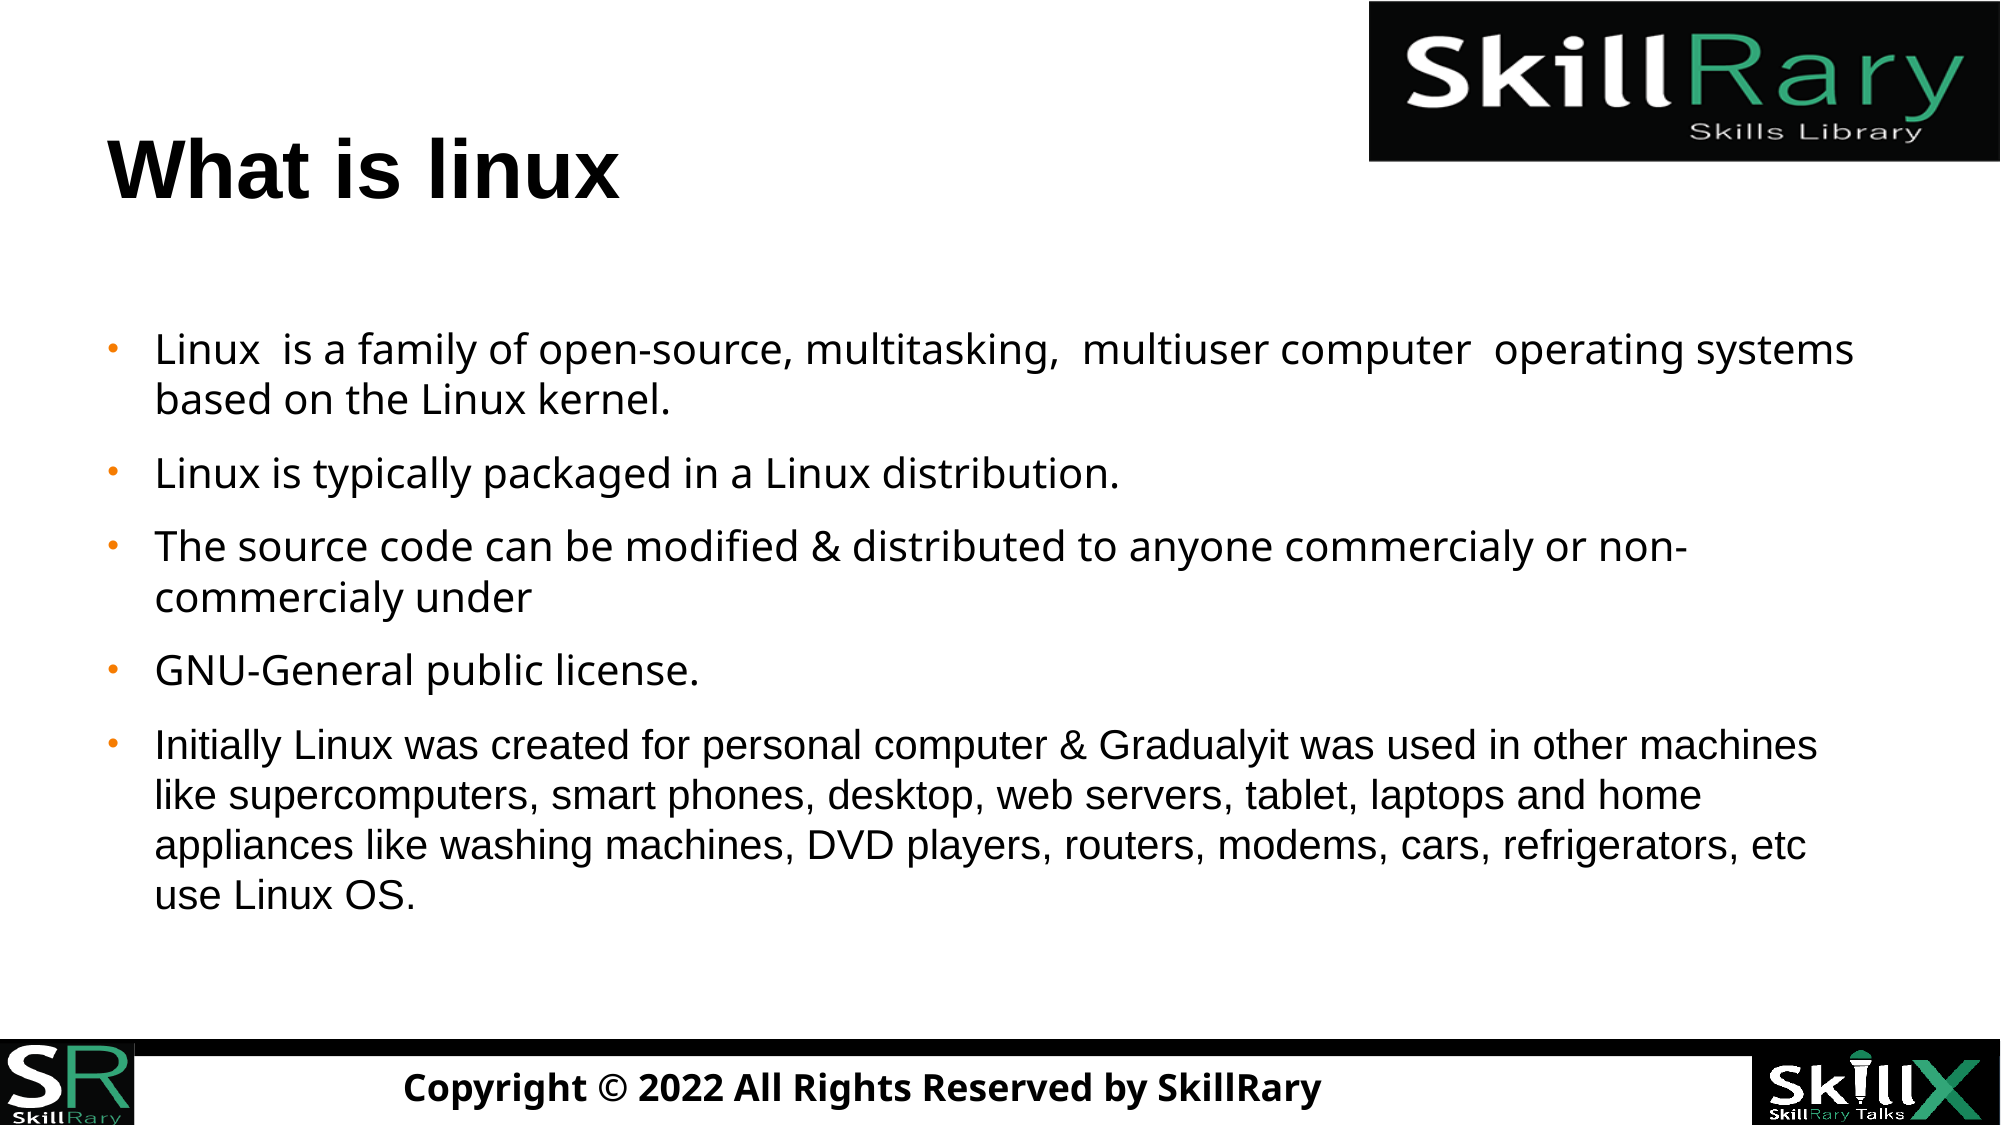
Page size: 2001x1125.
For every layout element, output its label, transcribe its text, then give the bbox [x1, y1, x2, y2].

picture [1752, 1041, 1996, 1125]
picture [0, 1034, 136, 1125]
list Linux is a family of open-source, multitasking, multiuser computer operating systems based on the Linux kernel. Linux is typically packaged in a Linux distribution. The source code can be modified & distributed to anyone commercialy or non-commercialy under GNU-General public license. Initially Linux was created for personal computer & Gradualyit was used in other machines like supercomputers, smart phones, desktop, web servers, tablet, laptops and home appliances like washing machines, DVD players, routers, modems, cars, refrigerators, etc use Linux OS. [92, 315, 1875, 978]
picture [1369, 0, 2000, 245]
title What is linux [92, 87, 1875, 255]
